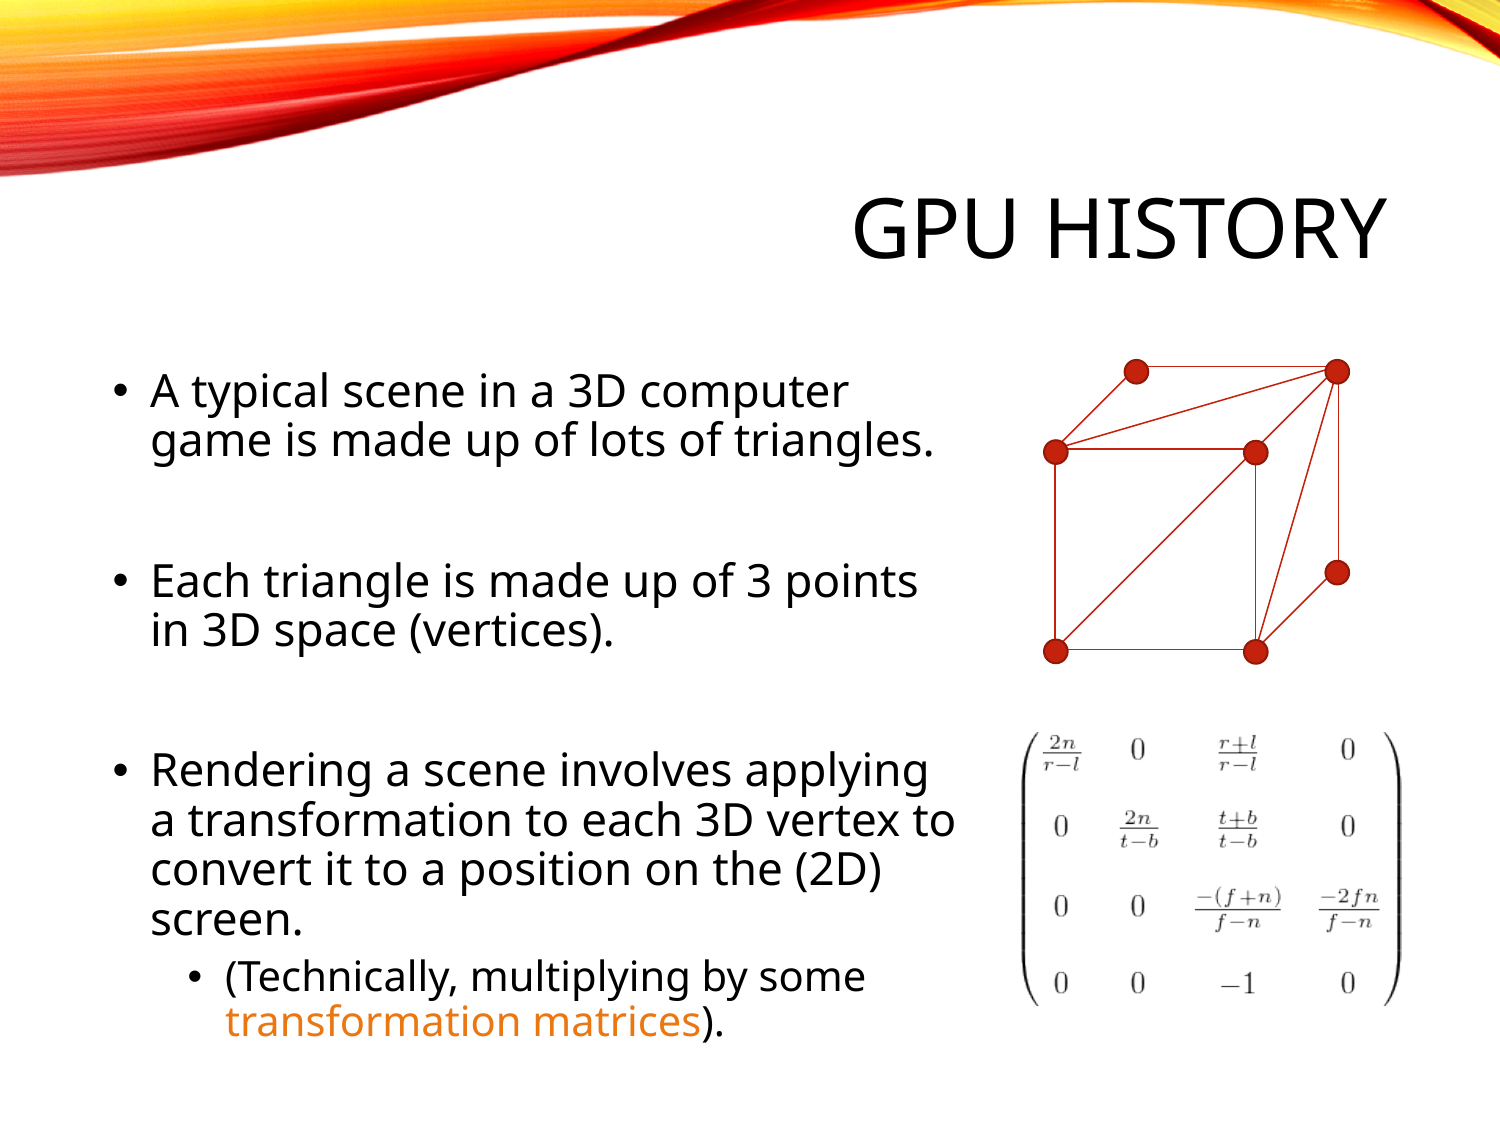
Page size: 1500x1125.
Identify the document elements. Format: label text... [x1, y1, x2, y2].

picture [1021, 731, 1402, 1008]
title GPU History [356, 125, 1403, 338]
list A typical scene in a 3D computer game is made up of lots of triangles. Each triangle is made up of 3 points in 3D space (vertices). Rendering a scene involves applying a transformation to each 3D vertex to convert it to a position on the (2D) screen. (Technically, multiplying by some transformation matrices). [97, 360, 975, 1071]
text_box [1043, 359, 1350, 664]
picture [0, 0, 1500, 178]
